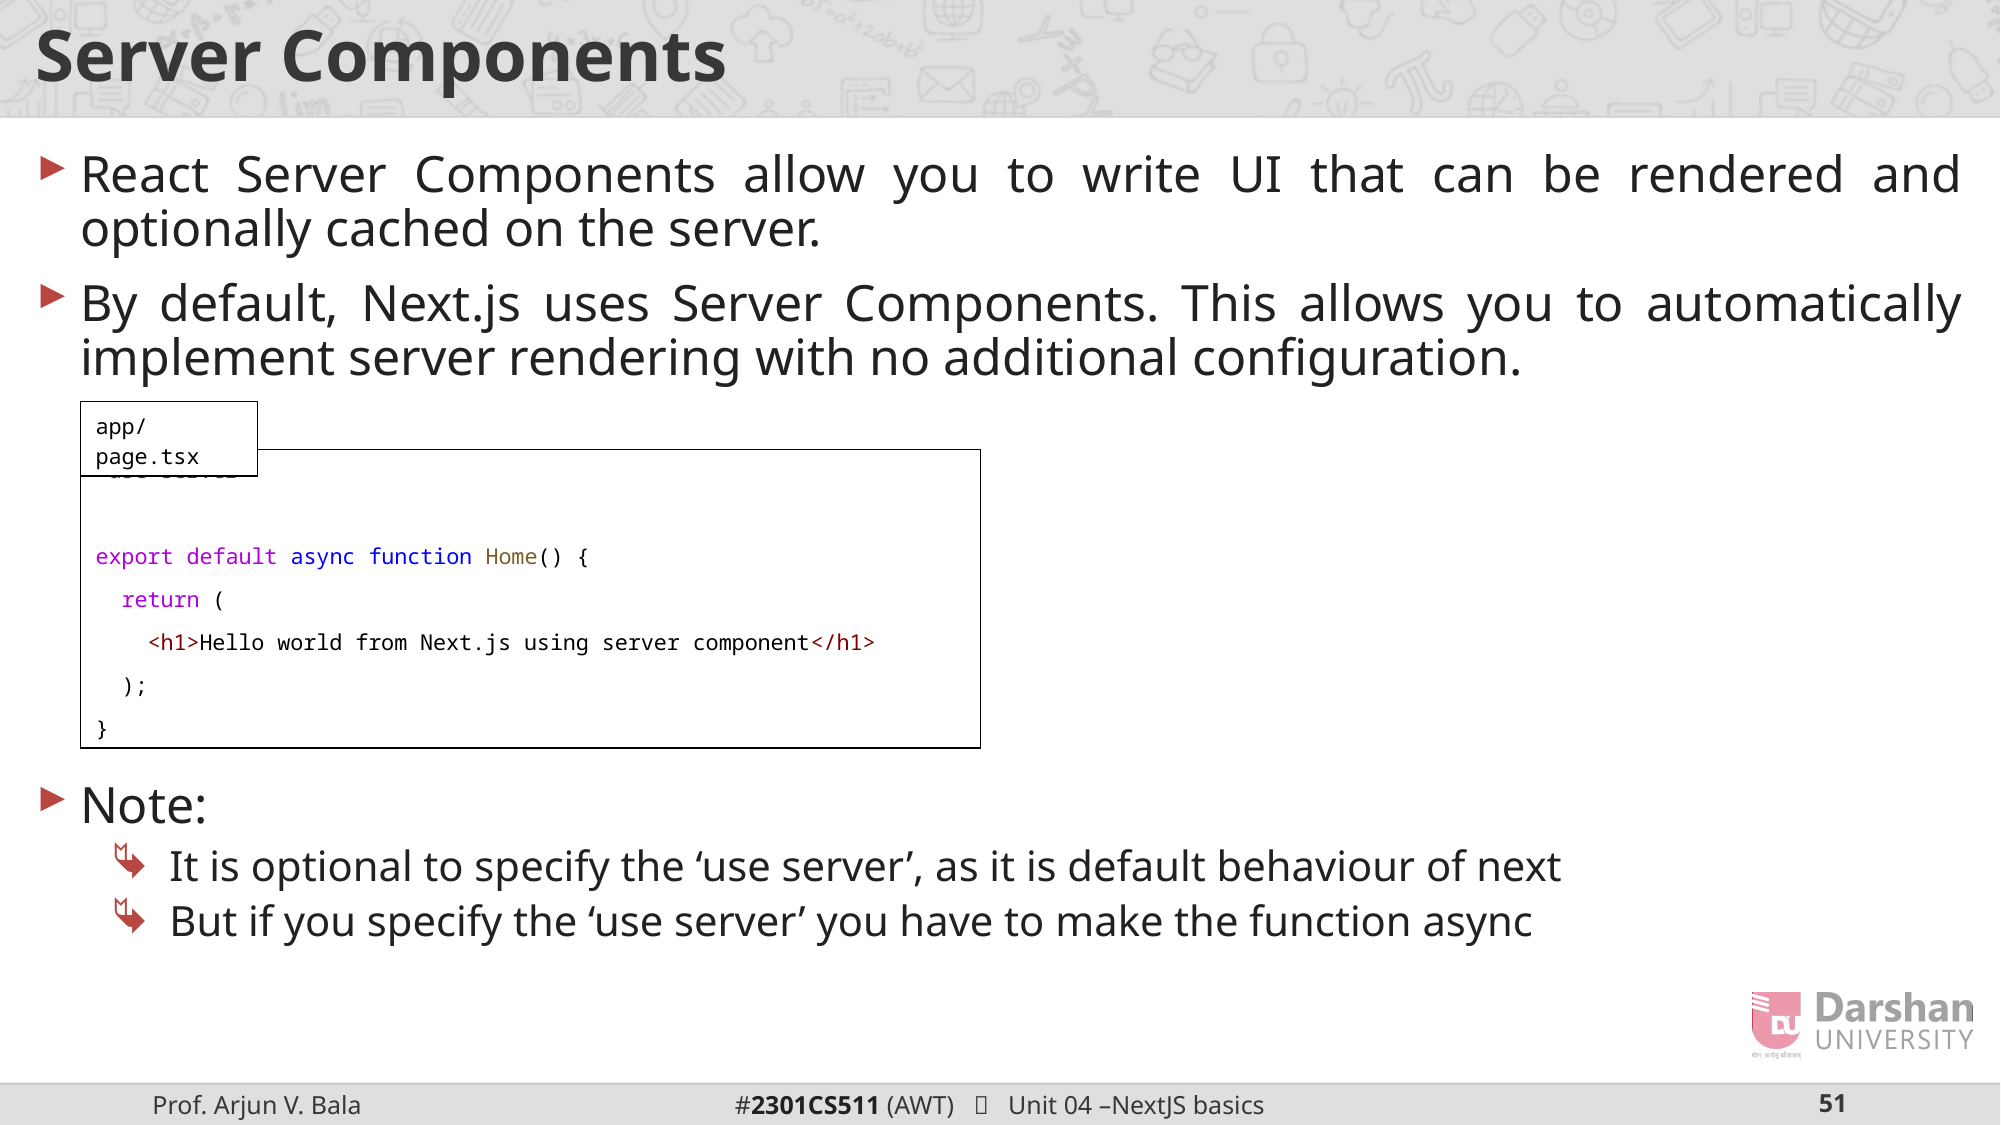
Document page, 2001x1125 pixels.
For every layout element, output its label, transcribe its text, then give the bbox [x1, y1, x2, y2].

title Server Components [0, 0, 2000, 117]
list React Server Components allow you to write UI that can be rendered and optionally cached on the server. By default, Next.js uses Server Components. This allows you to automatically implement server rendering with no additional configuration. Note: It is optional to specify the ‘use server’, as it is default behaviour of next But if you specify the ‘use server’ you have to make the function async [21, 141, 1979, 1059]
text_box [80, 401, 981, 752]
